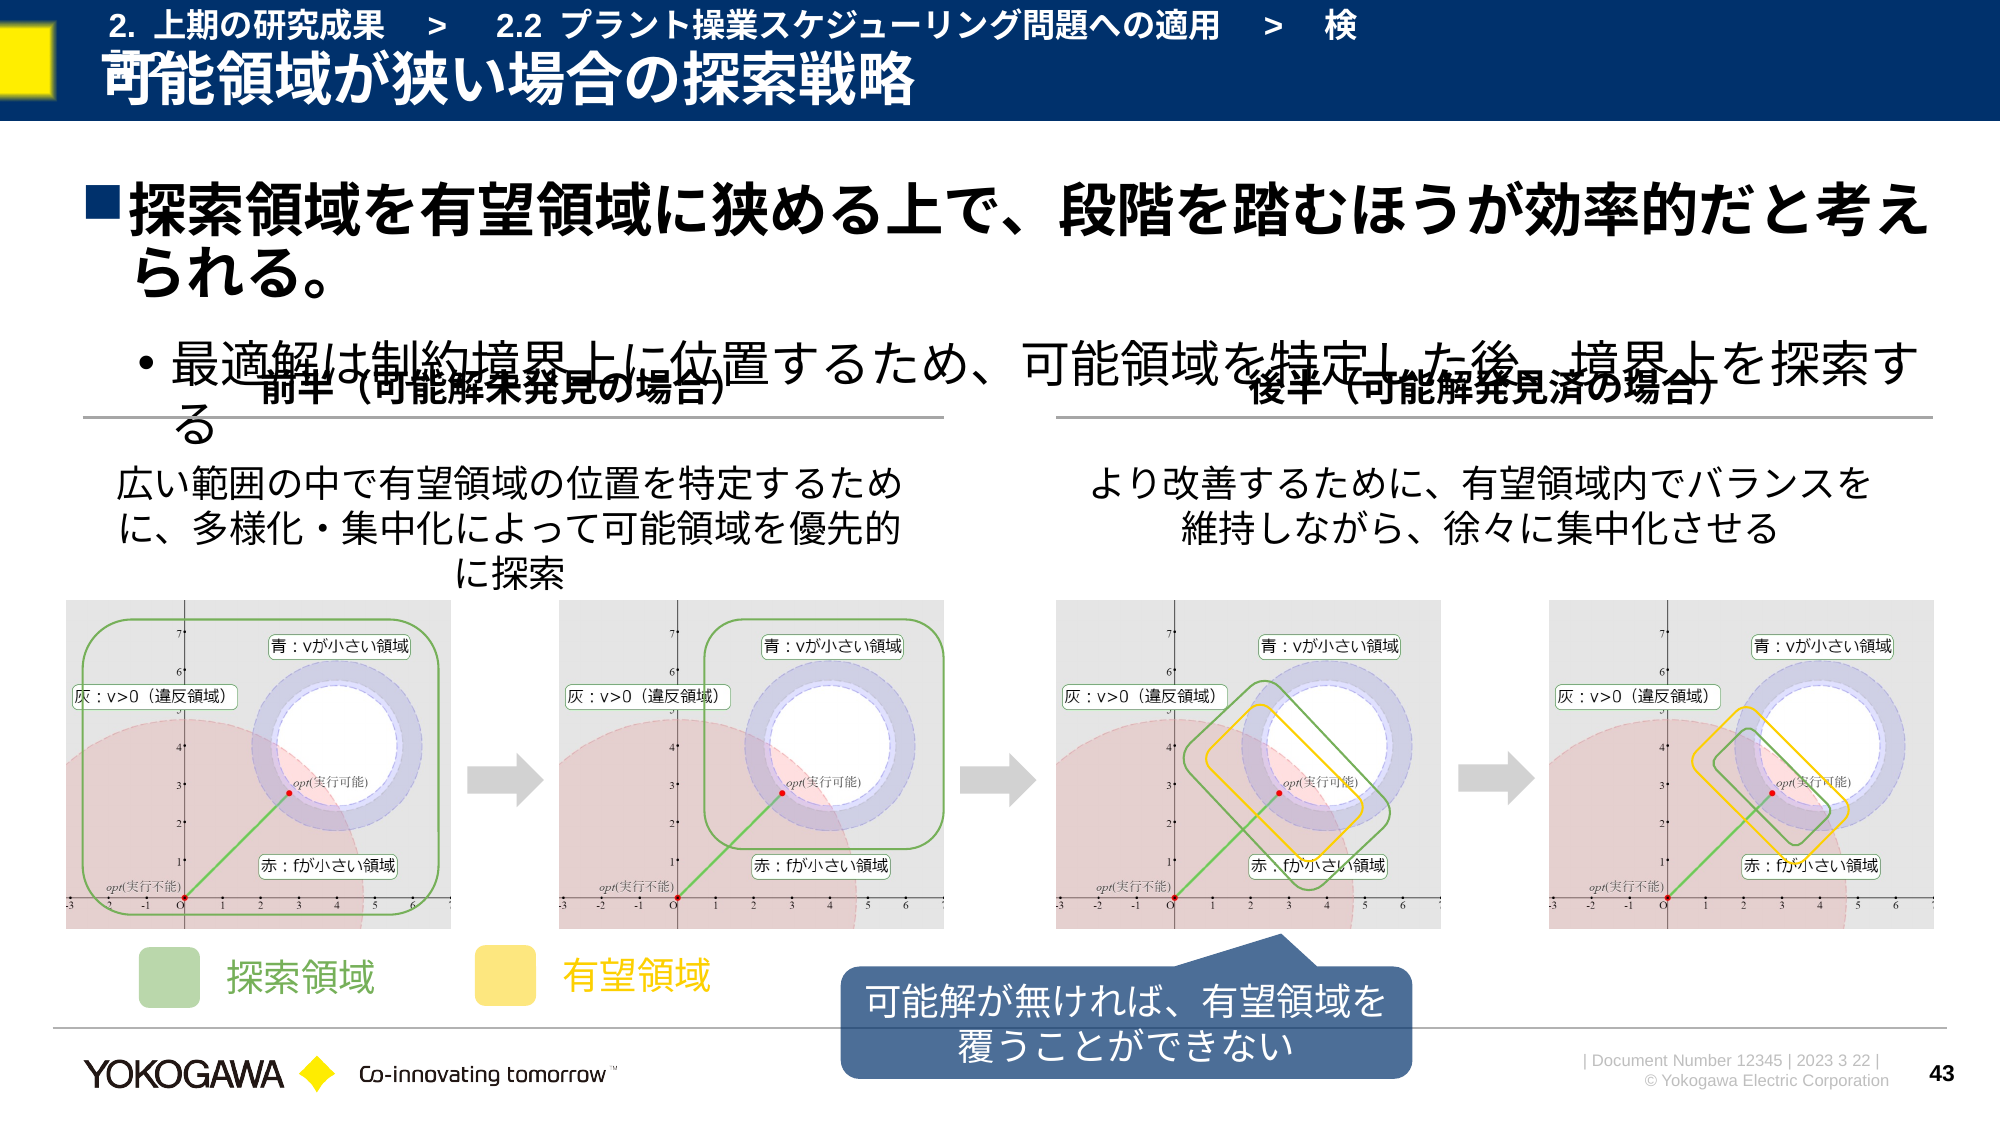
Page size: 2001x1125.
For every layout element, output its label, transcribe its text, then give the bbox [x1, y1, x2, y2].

text_box 広い範囲の中で有望領域の位置を特定するために、多様化・集中化によって可能領域を優先的に探索 [88, 452, 931, 603]
picture [66, 600, 451, 929]
picture [1548, 600, 1934, 929]
text_box [1457, 748, 1537, 808]
picture [0, 6, 69, 115]
text_box 後半（可能解発見済の場合） [1231, 356, 1754, 416]
text_box 可能解が無ければ、有望領域を覆うことができない [839, 932, 1414, 1080]
title 可能領域が狭い場合の探索戦略 [84, 39, 1955, 125]
text_box 探索領域 [211, 946, 410, 1007]
text_box [473, 944, 538, 1007]
text_box [958, 750, 1038, 810]
text_box より改善するために、有望領域内でバランスを 維持しながら、徐々に集中化させる [1069, 452, 1893, 558]
slide_number 43 [1904, 1042, 1970, 1103]
picture [83, 1055, 617, 1093]
picture [559, 600, 944, 929]
text_box 前半（可能解未発見の場合） [242, 356, 765, 416]
text_box 2. 上期の研究成果 > 2.2 プラント操業スケジューリング問題への適用 > 検証２ [93, 0, 1399, 92]
text_box 有望領域 [547, 944, 746, 1005]
text_box 探索領域を有望領域に狭める上で、段階を踏むほうが効率的だと考えられる。 最適解は制約境界上に位置するため、可能領域を特定した後、境界上を探索する [66, 173, 1955, 360]
text_box [137, 946, 201, 1009]
text_box [466, 750, 546, 810]
picture [1056, 600, 1441, 929]
